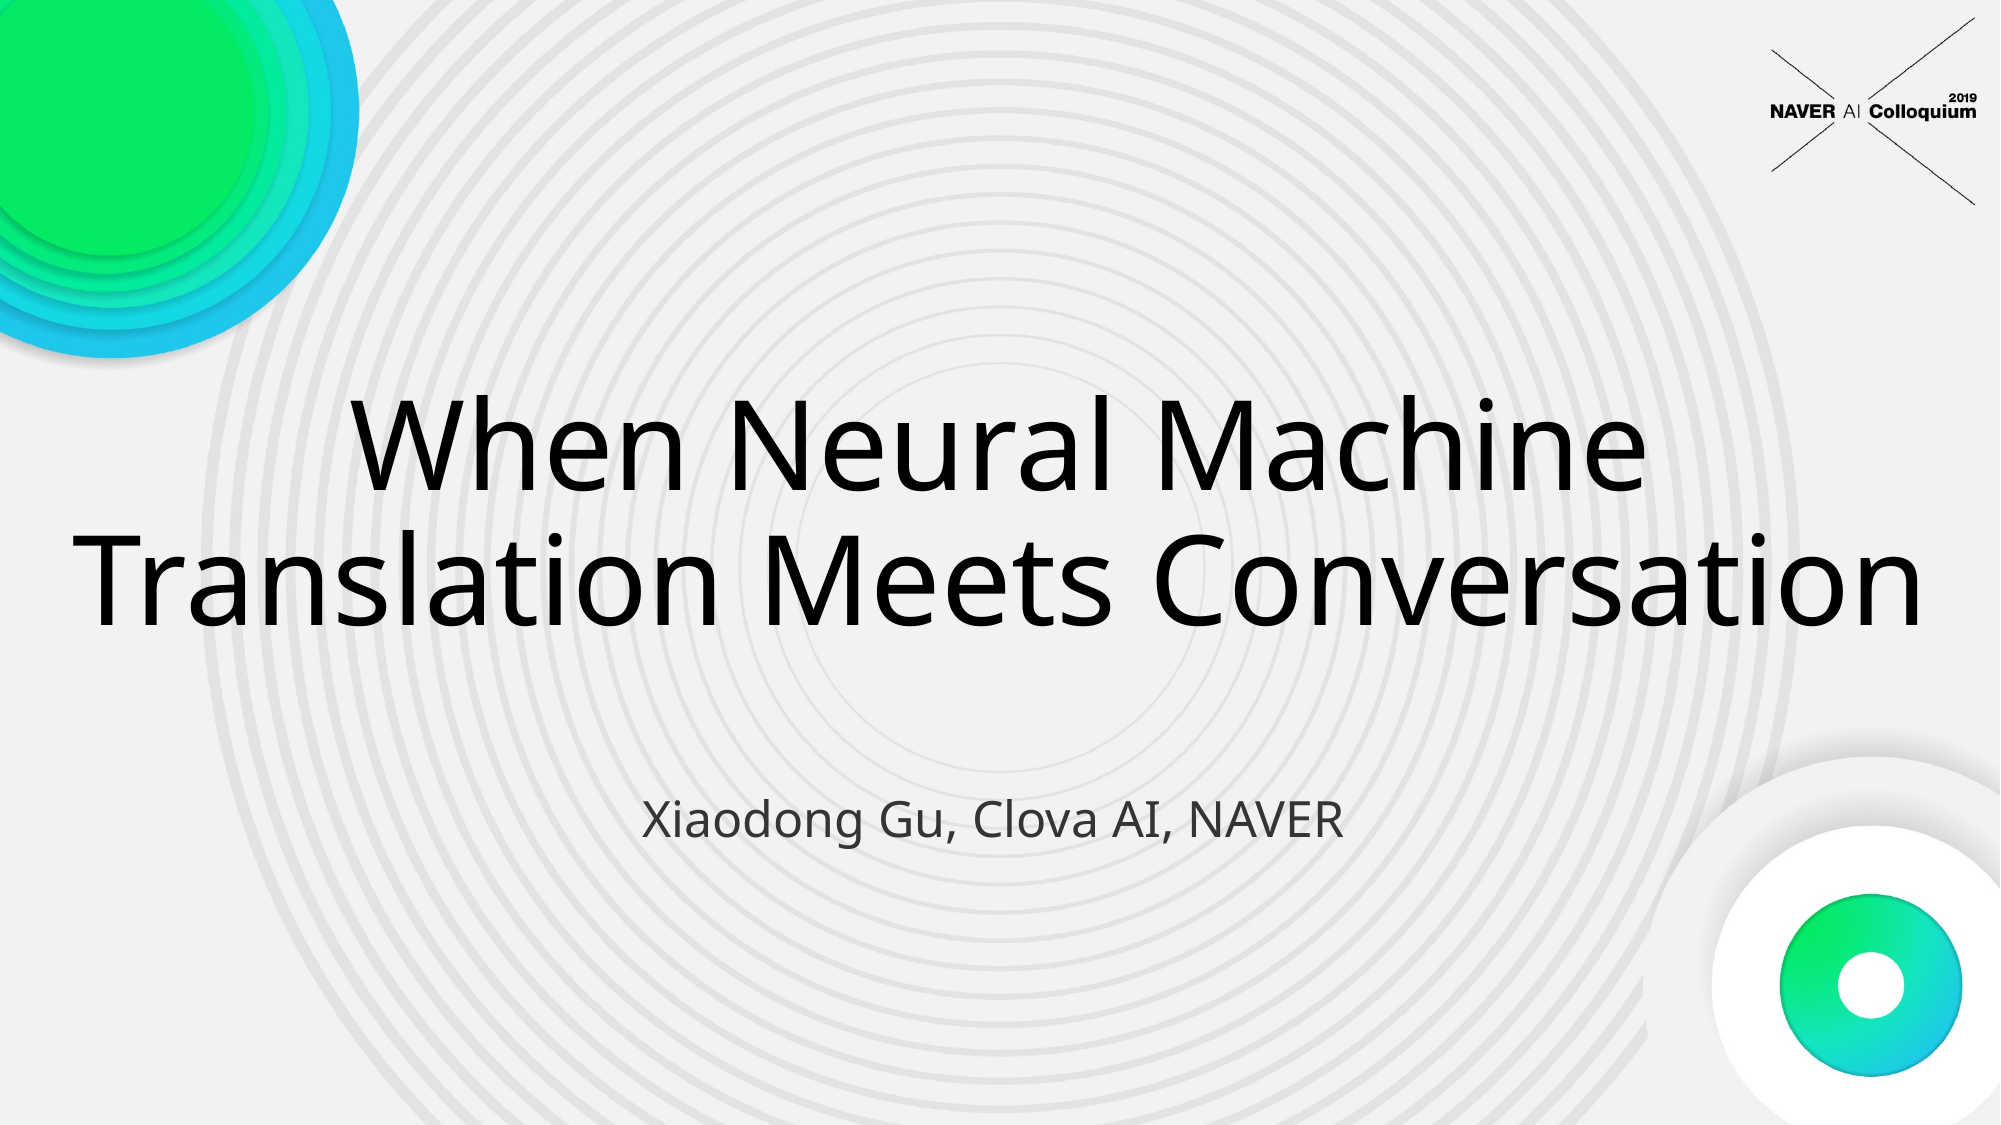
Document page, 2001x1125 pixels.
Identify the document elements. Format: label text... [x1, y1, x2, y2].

picture [0, 0, 2000, 248]
subtitle Xiaodong Gu, Clova AI, NAVER [249, 786, 1750, 921]
picture [0, 787, 2000, 1125]
title When Neural Machine Translation Meets Conversation [0, 248, 2000, 787]
